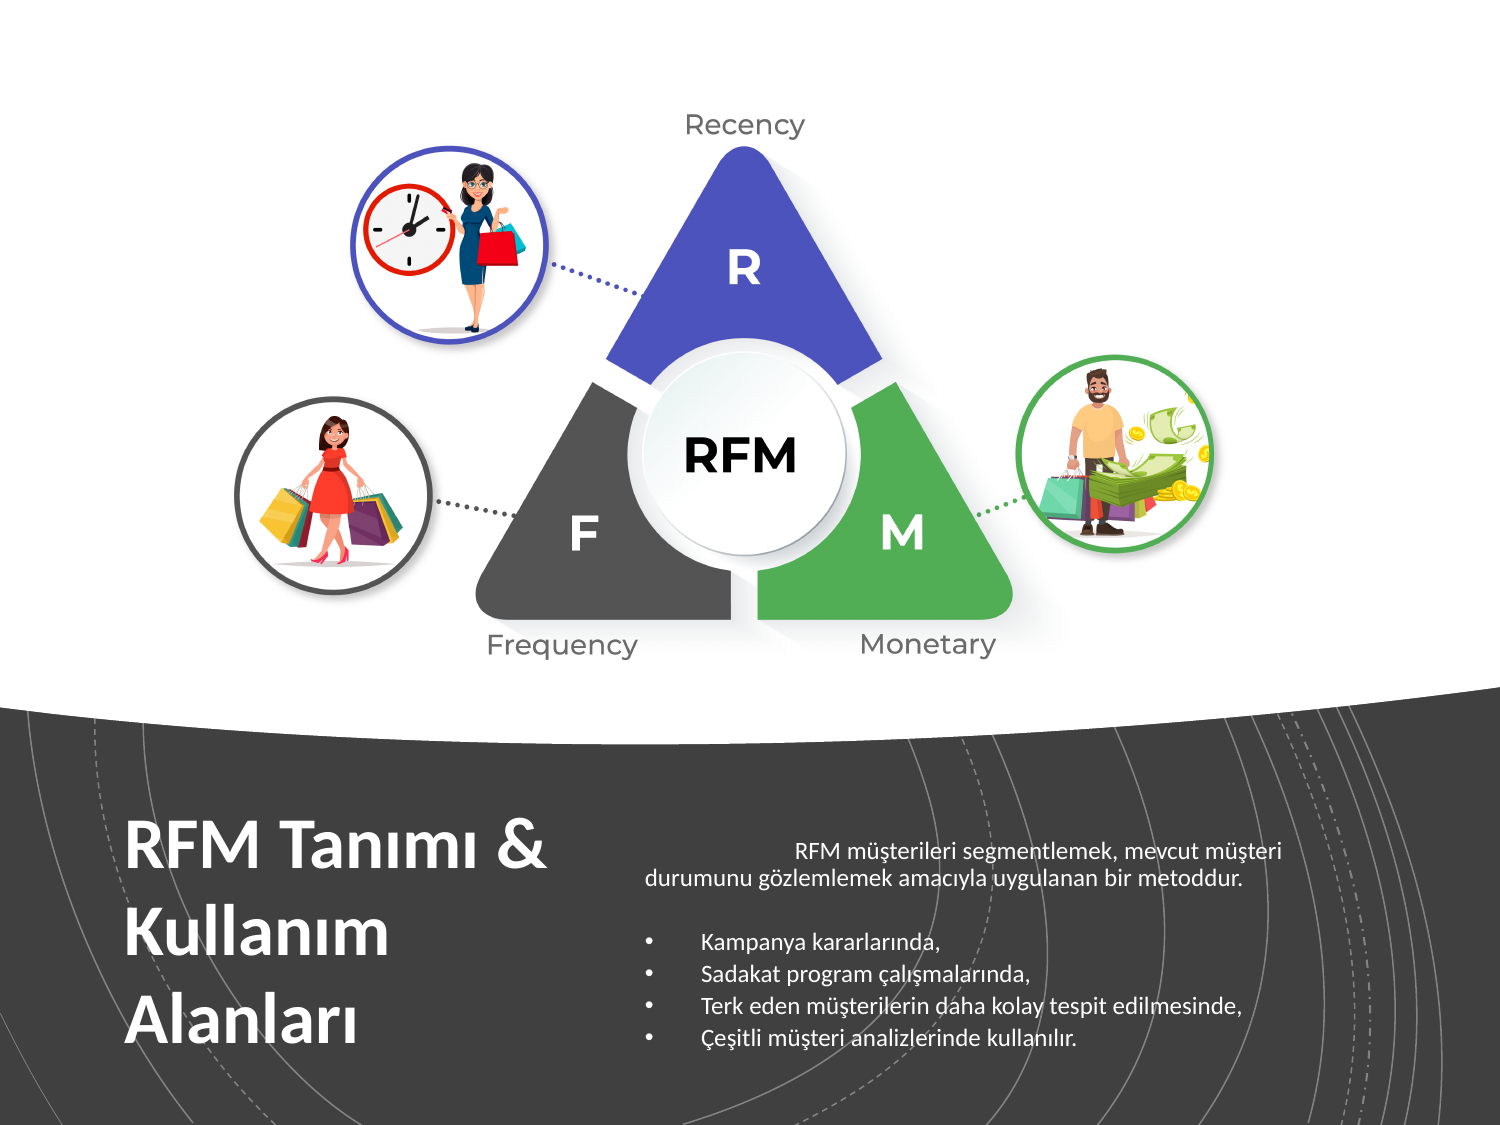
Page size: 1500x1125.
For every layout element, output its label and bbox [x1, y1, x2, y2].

text_box [0, 0, 1500, 1125]
picture [227, 109, 1274, 662]
